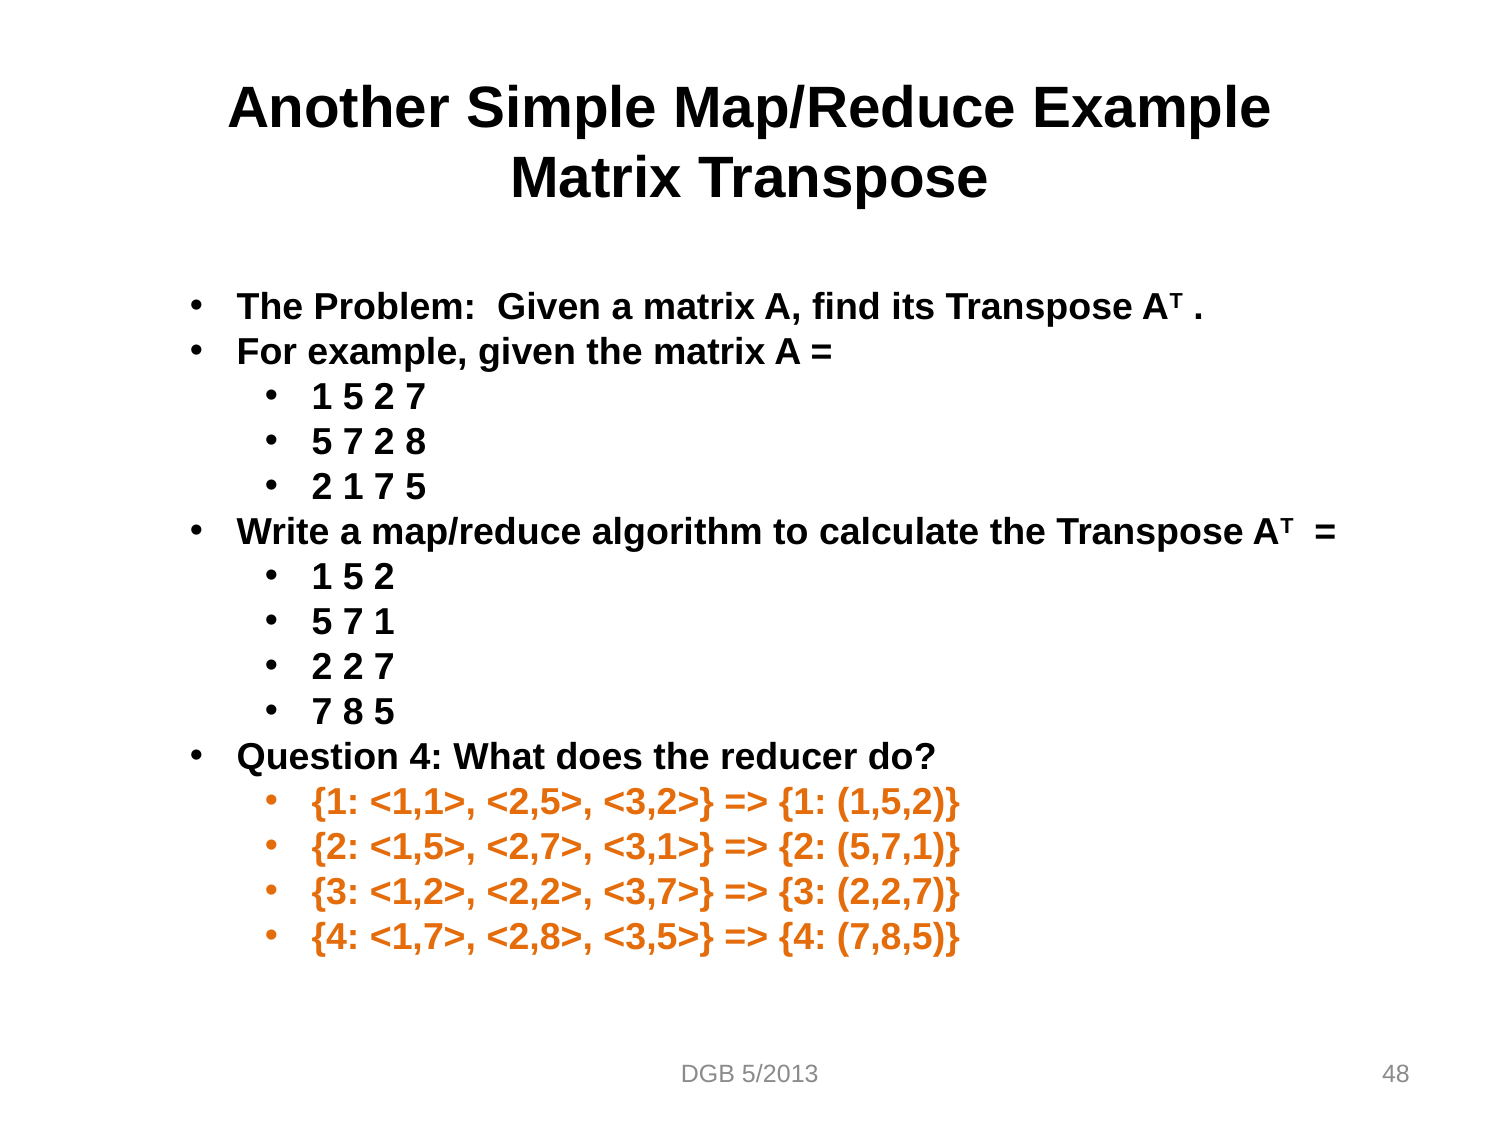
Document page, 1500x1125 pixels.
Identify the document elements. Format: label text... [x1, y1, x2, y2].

text_box The Problem: Given a matrix A, find its Transpose AT . For example, given the matrix A = 1 5 2 7 5 7 2 8 2 1 7 5 Write a map/reduce algorithm to calculate the Transpose AT = 1 5 2 5 7 1 2 2 7 7 8 5 Question 4: What does the reducer do? {1: <1,1>, <2,5>, <3,2>} => {1: (1,5,2)} {2: <1,5>, <2,7>, <3,1>} => {2: (5,7,1)} {3: <1,2>, <2,2>, <3,7>} => {3: (2,2,7)} {4: <1,7>, <2,8>, <3,5>} => {4: (7,8,5)} [174, 274, 1400, 1010]
slide_number 48 [1074, 1042, 1425, 1103]
title Another Simple Map/Reduce Example Matrix Transpose [75, 45, 1425, 233]
footer DGB 5/2013 [512, 1042, 988, 1103]
